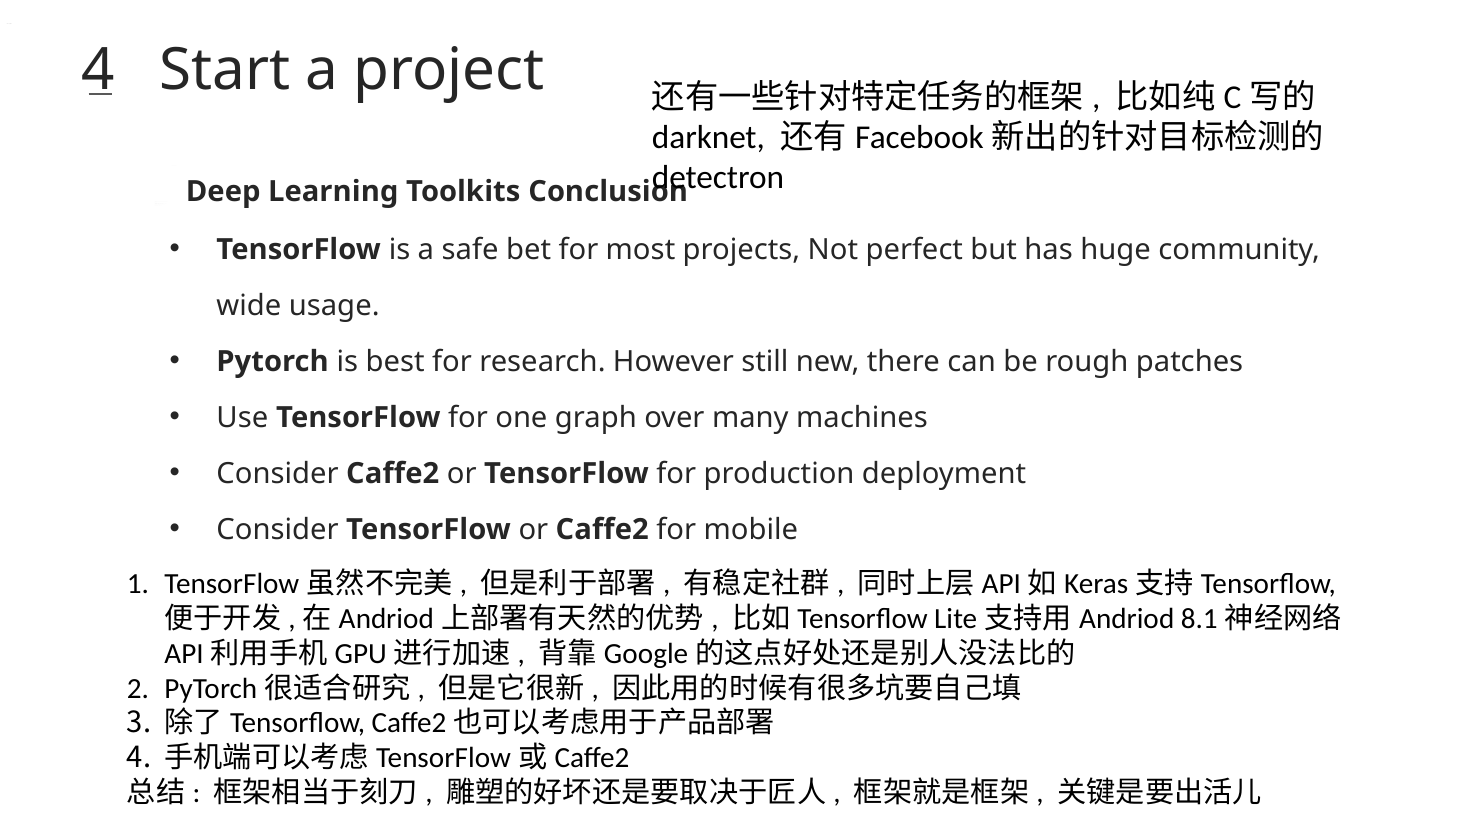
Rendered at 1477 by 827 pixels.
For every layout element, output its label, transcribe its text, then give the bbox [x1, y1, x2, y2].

text_box 4 Start a project [5, 23, 621, 109]
text_box TensorFlow虽然不完美, 但是利于部署, 有稳定社群, 同时上层API如Keras支持Tensorflow, 便于开发,在Andriod上部署有天然的优势, 比如Tensorflow Lite支持用Andriod 8.1神经网络API利用手机GPU进行加速, 背靠Google的这点好处还是别人没法比的 PyTorch很适合研究, 但是它很新, 因此用的时候有很多坑要自己填 除了Tensorflow, Caffe2也可以考虑用于产品部署 手机端可以考虑TensorFlow或Caffe2 总结: 框架相当于刻刀, 雕塑的好坏还是要取决于匠人, 框架就是框架, 关键是要出活儿 [112, 556, 1379, 817]
text_box TensorFlow is a safe bet for most projects, Not perfect but has huge community, wide usage. Pytorch is best for research. However still new, there can be rough patches Use TensorFlow for one graph over many machines Consider Caffe2 or TensorFlow for production deployment Consider TensorFlow or Caffe2 for mobile [154, 201, 1396, 553]
text_box Deep Learning Toolkits Conclusion [171, 165, 637, 201]
text_box 还有一些针对特定任务的框架, 比如纯C写的darknet, 还有Facebook新出的针对目标检测的detectron [637, 68, 1439, 203]
